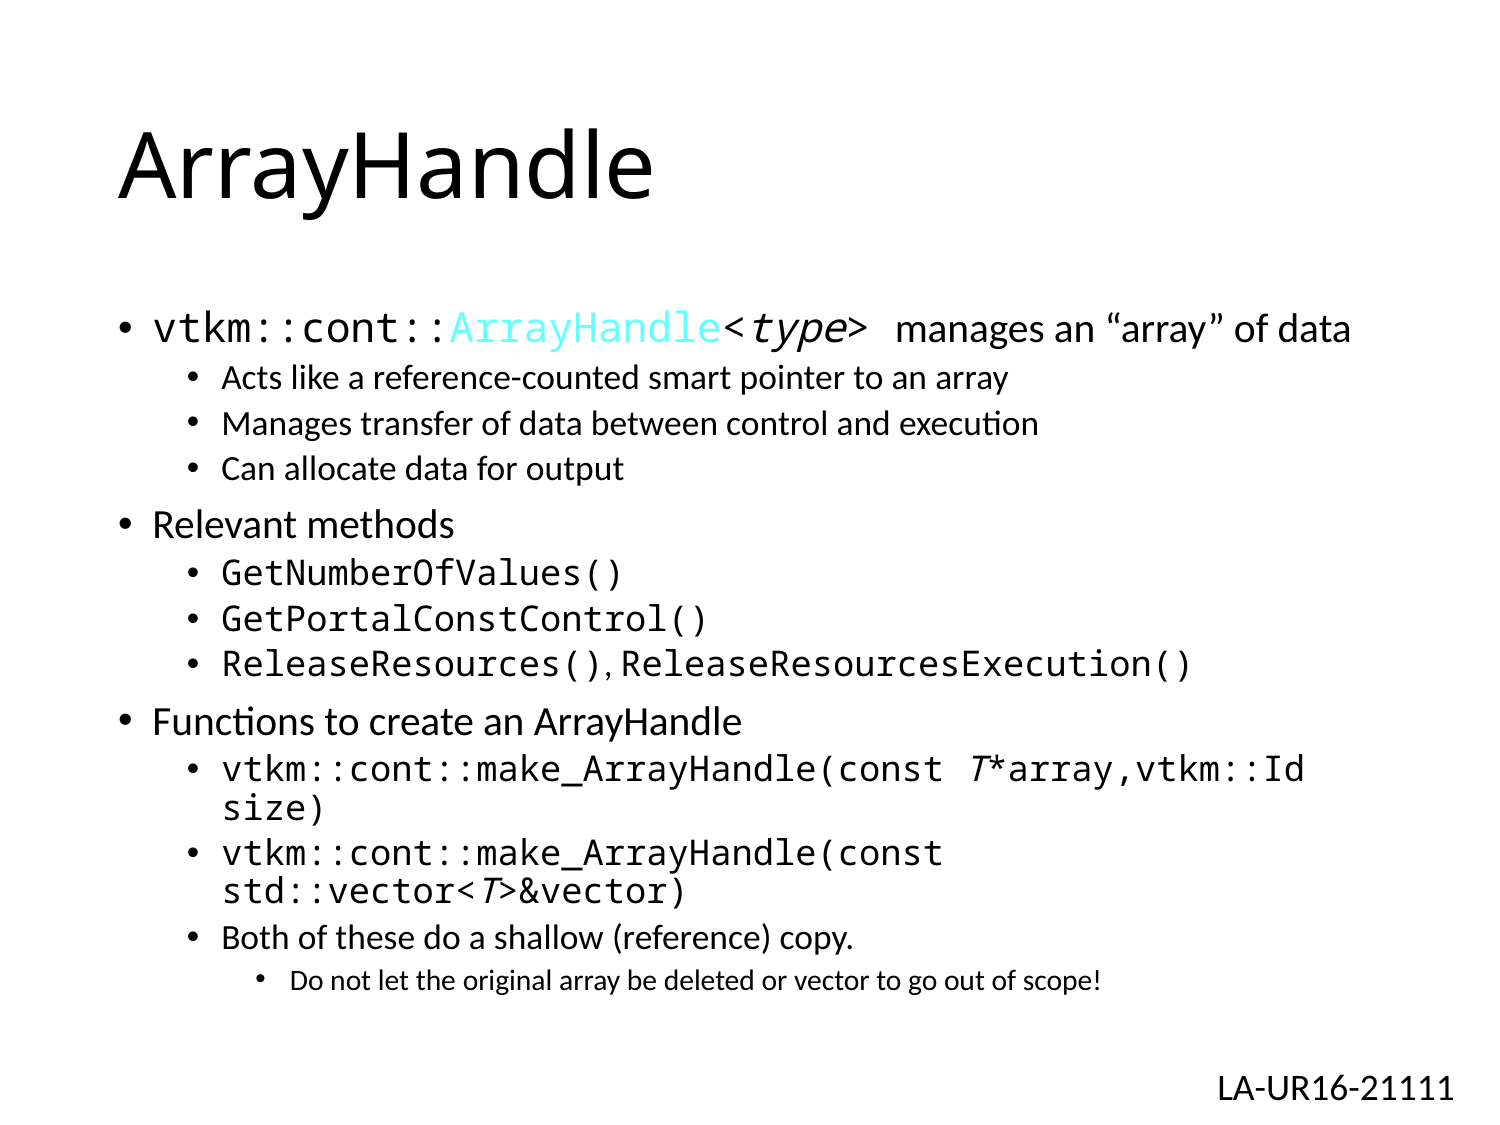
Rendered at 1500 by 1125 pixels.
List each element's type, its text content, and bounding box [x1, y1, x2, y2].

list vtkm::cont::ArrayHandle<type> manages an “array” of data Acts like a reference-counted smart pointer to an array Manages transfer of data between control and execution Can allocate data for output Relevant methods GetNumberOfValues() GetPortalConstControl() ReleaseResources(), ReleaseResourcesExecution() Functions to create an ArrayHandle vtkm::cont::make_ArrayHandle(const T*array,vtkm::Id size) vtkm::cont::make_ArrayHandle(const std::vector<T>&vector) Both of these do a shallow (reference) copy. Do not let the original array be deleted or vector to go out of scope! [103, 299, 1397, 1014]
text_box LA-UR16-21111 [1182, 1055, 1490, 1116]
title ArrayHandle [103, 59, 1397, 278]
